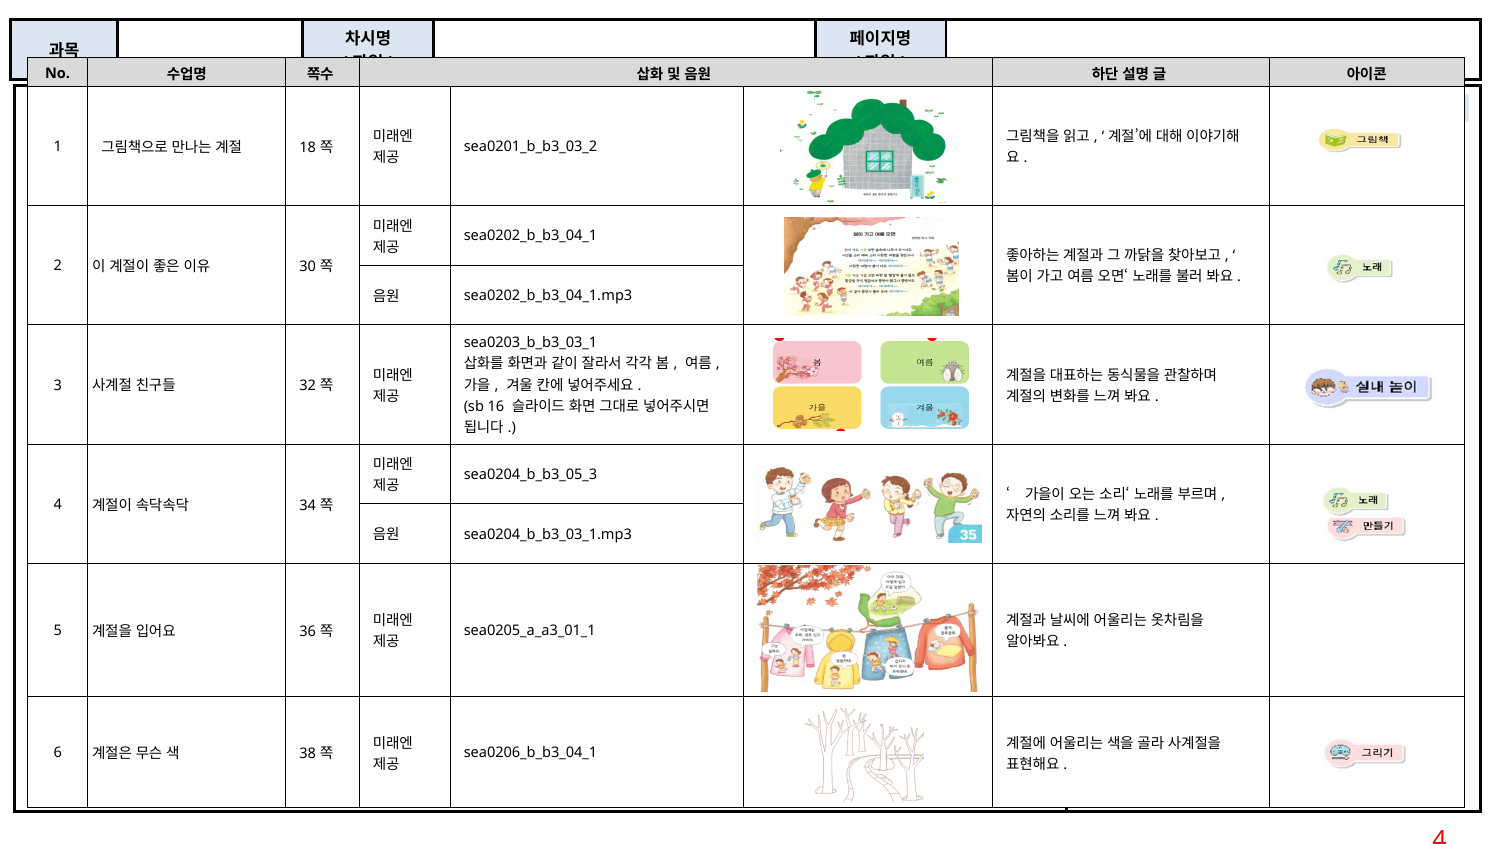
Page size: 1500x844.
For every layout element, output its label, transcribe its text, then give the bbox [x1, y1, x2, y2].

table_cell sea0205_a_a3_01_1 [451, 564, 743, 696]
table_cell sea0203_b_b3_03_1 삽화를 화면과 같이 잘라서 각각 봄, 여름, 가을, 겨울 칸에 넣어주세요. (sb 16 슬라이드 화면 그대로 넣어주시면 됩니다.) [451, 325, 743, 444]
picture [1311, 125, 1410, 157]
table_header 아이콘 [1270, 58, 1464, 86]
table_cell [744, 325, 992, 444]
table_header 수업명 [88, 58, 285, 86]
table_cell 계절은 무슨 색 [88, 697, 285, 807]
table_cell 미래엔 제공 [360, 564, 450, 696]
table_cell [744, 697, 992, 807]
table_cell [1270, 206, 1464, 324]
table_cell [744, 206, 992, 324]
table_header 하단 설명 글 [993, 58, 1269, 86]
table_cell 사계절 친구들 [88, 325, 285, 444]
table_cell ‘가을이 오는 소리‘ 노래를 부르며, 자연의 소리를 느껴 봐요. [993, 445, 1269, 563]
table_cell sea0202_b_b3_04_1.mp3 [451, 266, 743, 324]
table_cell 계절이 속닥속닥 [88, 445, 285, 563]
table_header 삽화 및 음원 [360, 58, 992, 86]
table_cell [1270, 325, 1464, 444]
table_header No. [28, 58, 87, 86]
picture [1324, 251, 1397, 285]
table_cell 1 [28, 87, 87, 205]
picture [780, 89, 959, 204]
table_cell 계절과 날씨에 어울리는 옷차림을 알아봐요. [993, 564, 1269, 696]
table_cell [1270, 445, 1464, 563]
table_cell [744, 87, 992, 205]
table_cell 음원 [360, 266, 450, 324]
table_cell 미래엔 제공 [360, 445, 450, 503]
table_cell [1270, 564, 1464, 696]
table_cell 그림책으로 만나는 계절 [88, 87, 285, 205]
table_cell 38쪽 [286, 697, 359, 807]
table_cell 18쪽 [286, 87, 359, 205]
table_cell [983, 564, 992, 696]
picture [804, 708, 924, 802]
table_cell 미래엔 제공 [360, 87, 450, 205]
table_header 쪽수 [286, 58, 359, 86]
picture [757, 565, 985, 692]
table_cell sea0201_b_b3_03_2 [451, 87, 743, 205]
table_cell 미래엔 제공 [360, 206, 450, 265]
table_cell sea0202_b_b3_04_1 [451, 206, 743, 265]
picture [1319, 485, 1407, 544]
table_cell 3 [28, 325, 87, 444]
table_cell [744, 564, 759, 696]
picture [766, 338, 977, 431]
picture [784, 217, 959, 316]
text_box [전체 [1465, 97, 1499, 131]
table_cell 32쪽 [286, 325, 359, 444]
table_cell [1270, 87, 1464, 205]
table_cell 미래엔 제공 [360, 325, 450, 444]
table_cell sea0204_b_b3_05_3 [451, 445, 743, 503]
picture [1298, 365, 1439, 409]
table_cell 30쪽 [286, 206, 359, 324]
table_cell 계절을 입어요 [88, 564, 285, 696]
table_cell 그림책을 읽고, ‘계절’에 대해 이야기해요. [993, 87, 1269, 205]
table_cell [1270, 697, 1464, 807]
table_cell 계절을 대표하는 동식물을 관찰하며 계절의 변화를 느껴 봐요. [993, 325, 1269, 444]
table_cell 6 [28, 697, 87, 807]
table_cell 5 [28, 564, 87, 696]
picture [757, 464, 982, 544]
table_cell 36쪽 [286, 564, 359, 696]
table_cell 음원 [360, 504, 450, 563]
table_cell [744, 445, 992, 563]
table_cell 34쪽 [286, 445, 359, 563]
table_cell 4 [28, 445, 87, 563]
picture [1319, 737, 1410, 773]
table_cell 2 [28, 206, 87, 324]
table_cell sea0204_b_b3_03_1.mp3 [451, 504, 743, 563]
table_cell 이 계절이 좋은 이유 [88, 206, 285, 324]
table_cell 계절에 어울리는 색을 골라 사계절을 표현해요. [993, 697, 1269, 807]
table_cell 좋아하는 계절과 그 까닭을 찾아보고, ‘봄이 가고 여름 오면‘ 노래를 불러 봐요. [993, 206, 1269, 324]
table_cell 미래엔 제공 [360, 697, 450, 807]
table_cell sea0206_b_b3_04_1 [451, 697, 743, 807]
